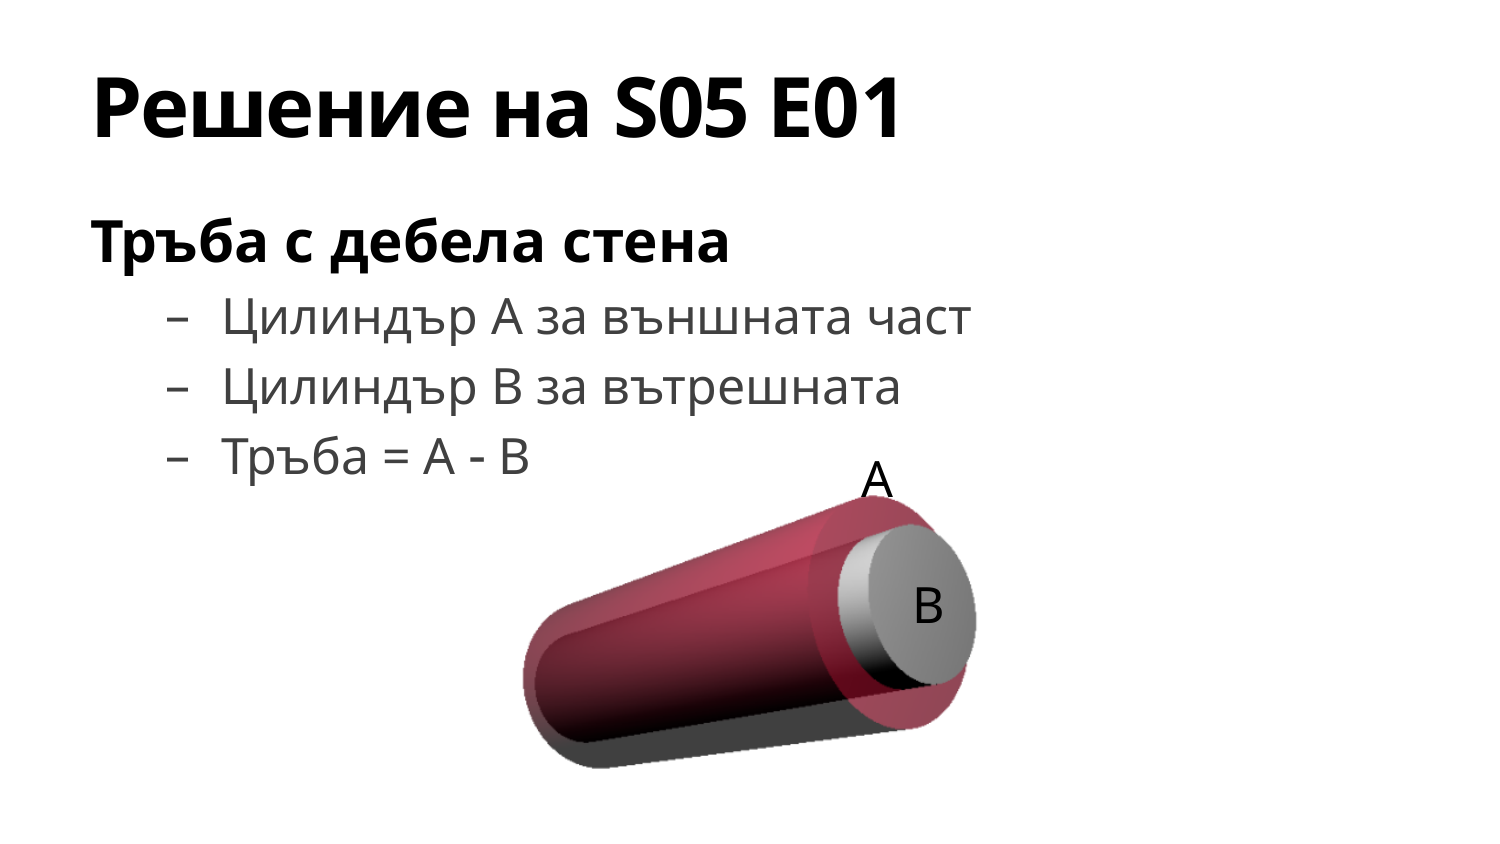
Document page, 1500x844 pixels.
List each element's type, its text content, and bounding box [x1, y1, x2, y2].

text_box A [847, 440, 909, 485]
list Тръба с дебела стена Цилиндър A за външната част Цилиндър B за вътрешната Тръба = A  B [75, 196, 1500, 825]
picture [517, 487, 983, 778]
title Решение на S05 E01 [75, 33, 1500, 175]
